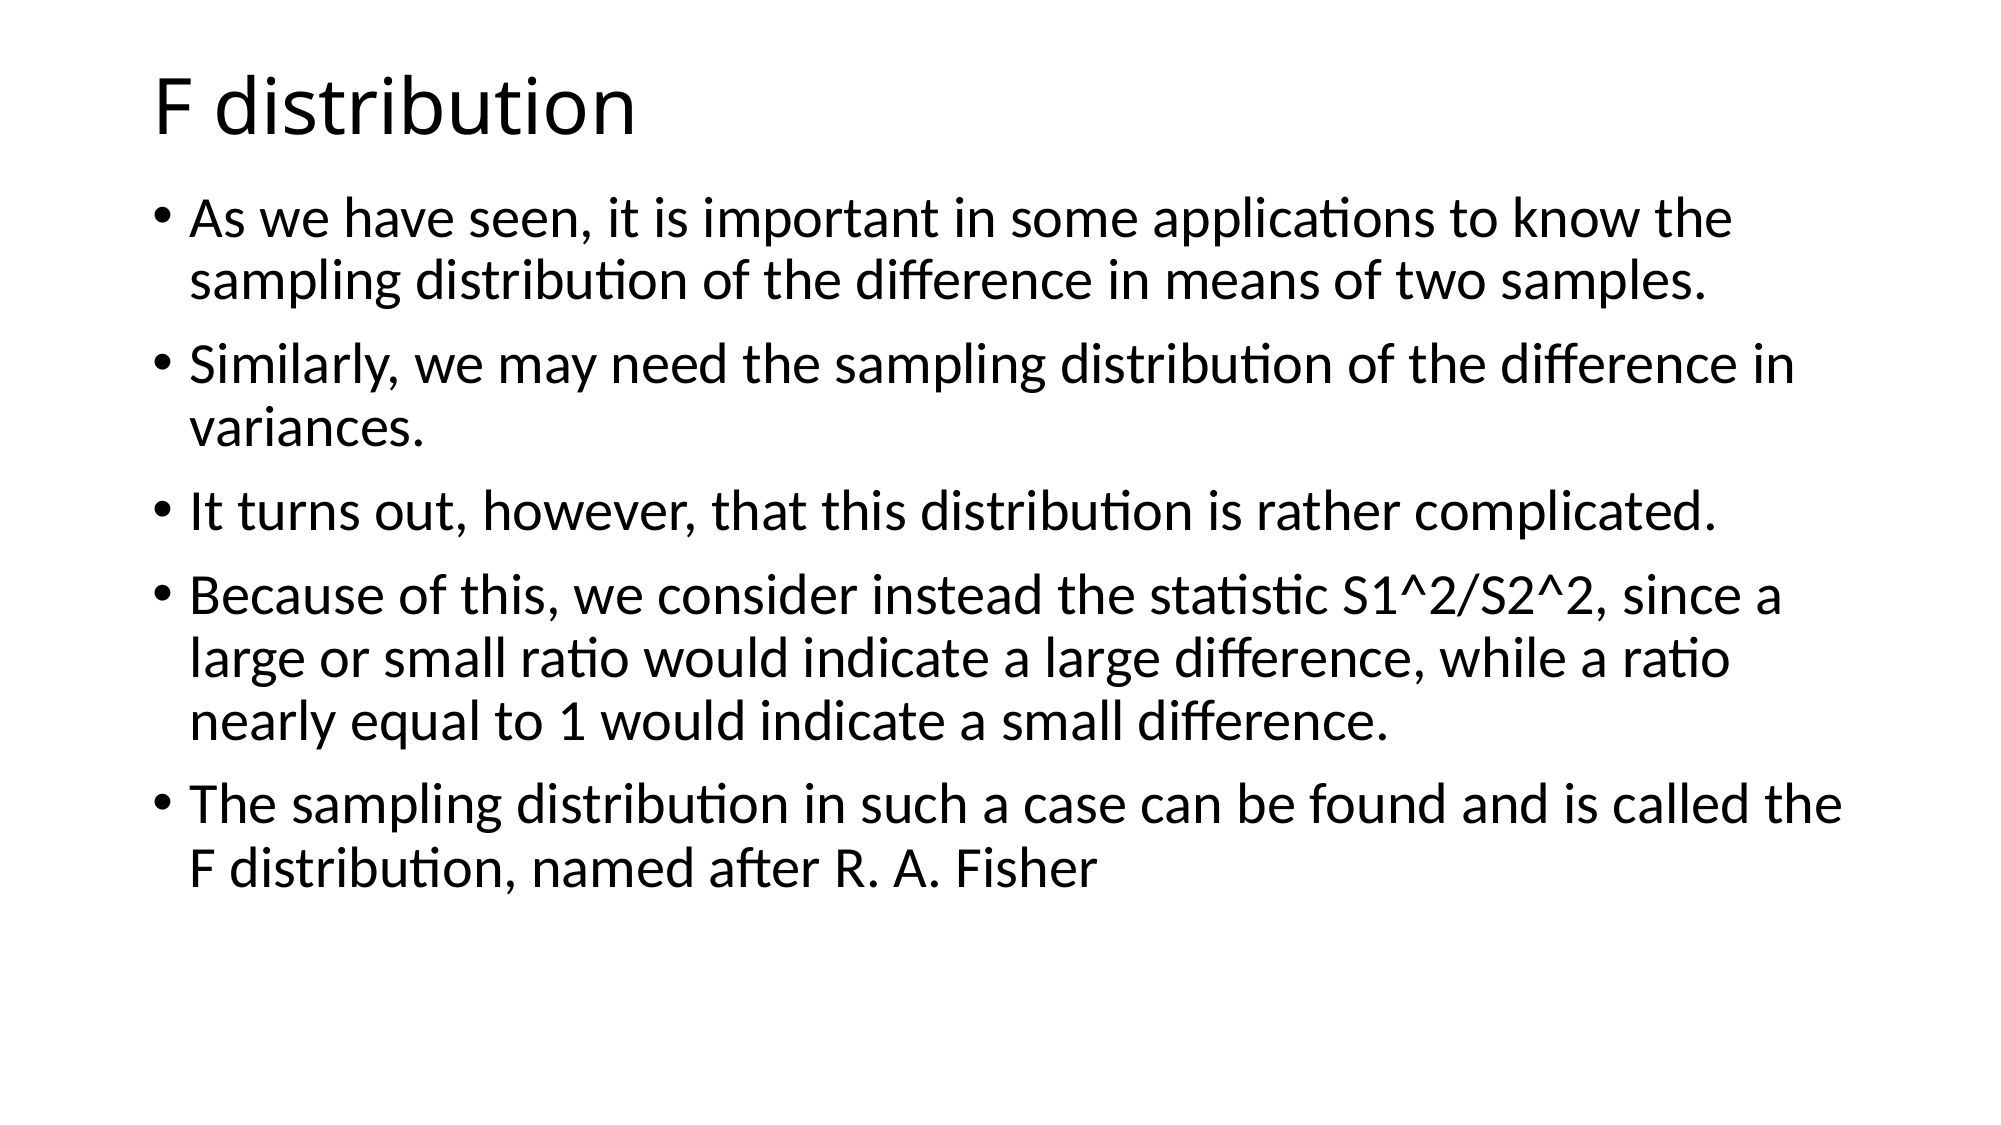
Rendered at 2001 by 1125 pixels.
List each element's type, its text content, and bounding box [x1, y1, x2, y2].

title F distribution [137, 59, 1863, 160]
list As we have seen, it is important in some applications to know the sampling distribution of the difference in means of two samples. Similarly, we may need the sampling distribution of the difference in variances. It turns out, however, that this distribution is rather complicated. Because of this, we consider instead the statistic S1^2/S2^2, since a large or small ratio would indicate a large difference, while a ratio nearly equal to 1 would indicate a small difference. The sampling distribution in such a case can be found and is called the F distribution, named after R. A. Fisher [137, 179, 1863, 1014]
